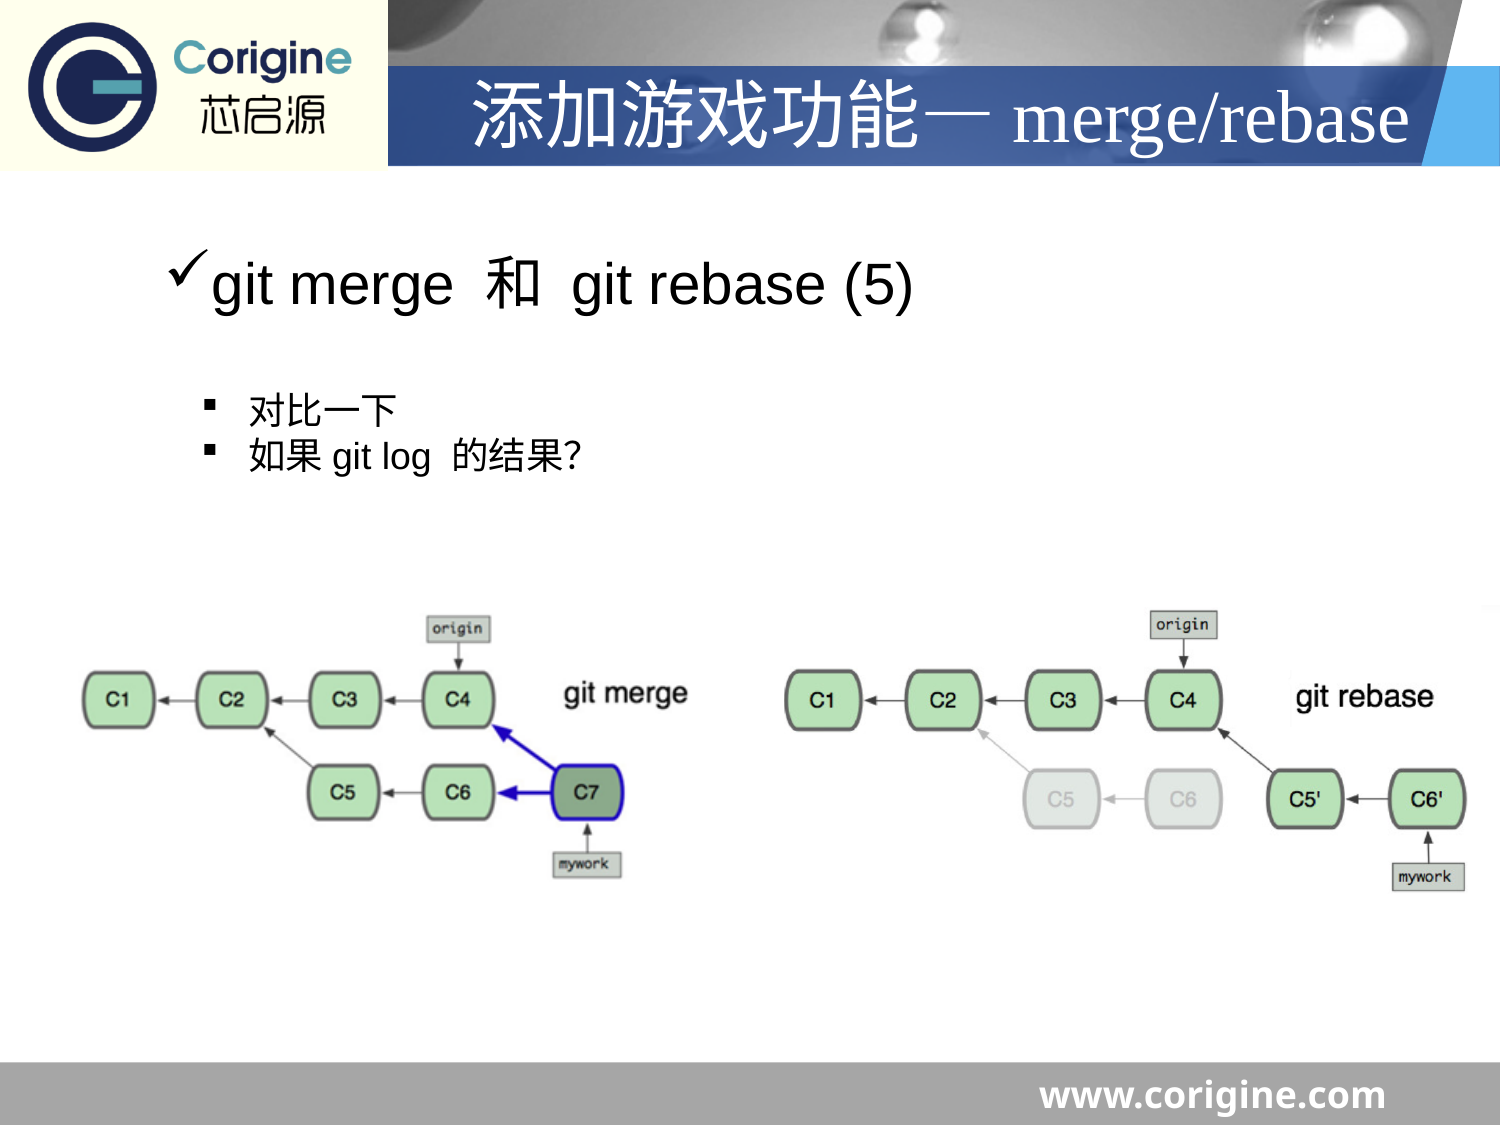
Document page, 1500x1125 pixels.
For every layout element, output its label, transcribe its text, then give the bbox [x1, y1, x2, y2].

title 添加游戏功能—merge/rebase [386, 59, 1500, 164]
picture [0, 0, 1463, 171]
text_box git merge 和 git rebase (5) [148, 238, 1435, 324]
text_box 对比一下 如果git log 的结果？ [186, 334, 1445, 485]
picture [38, 570, 736, 929]
picture [784, 605, 1500, 946]
